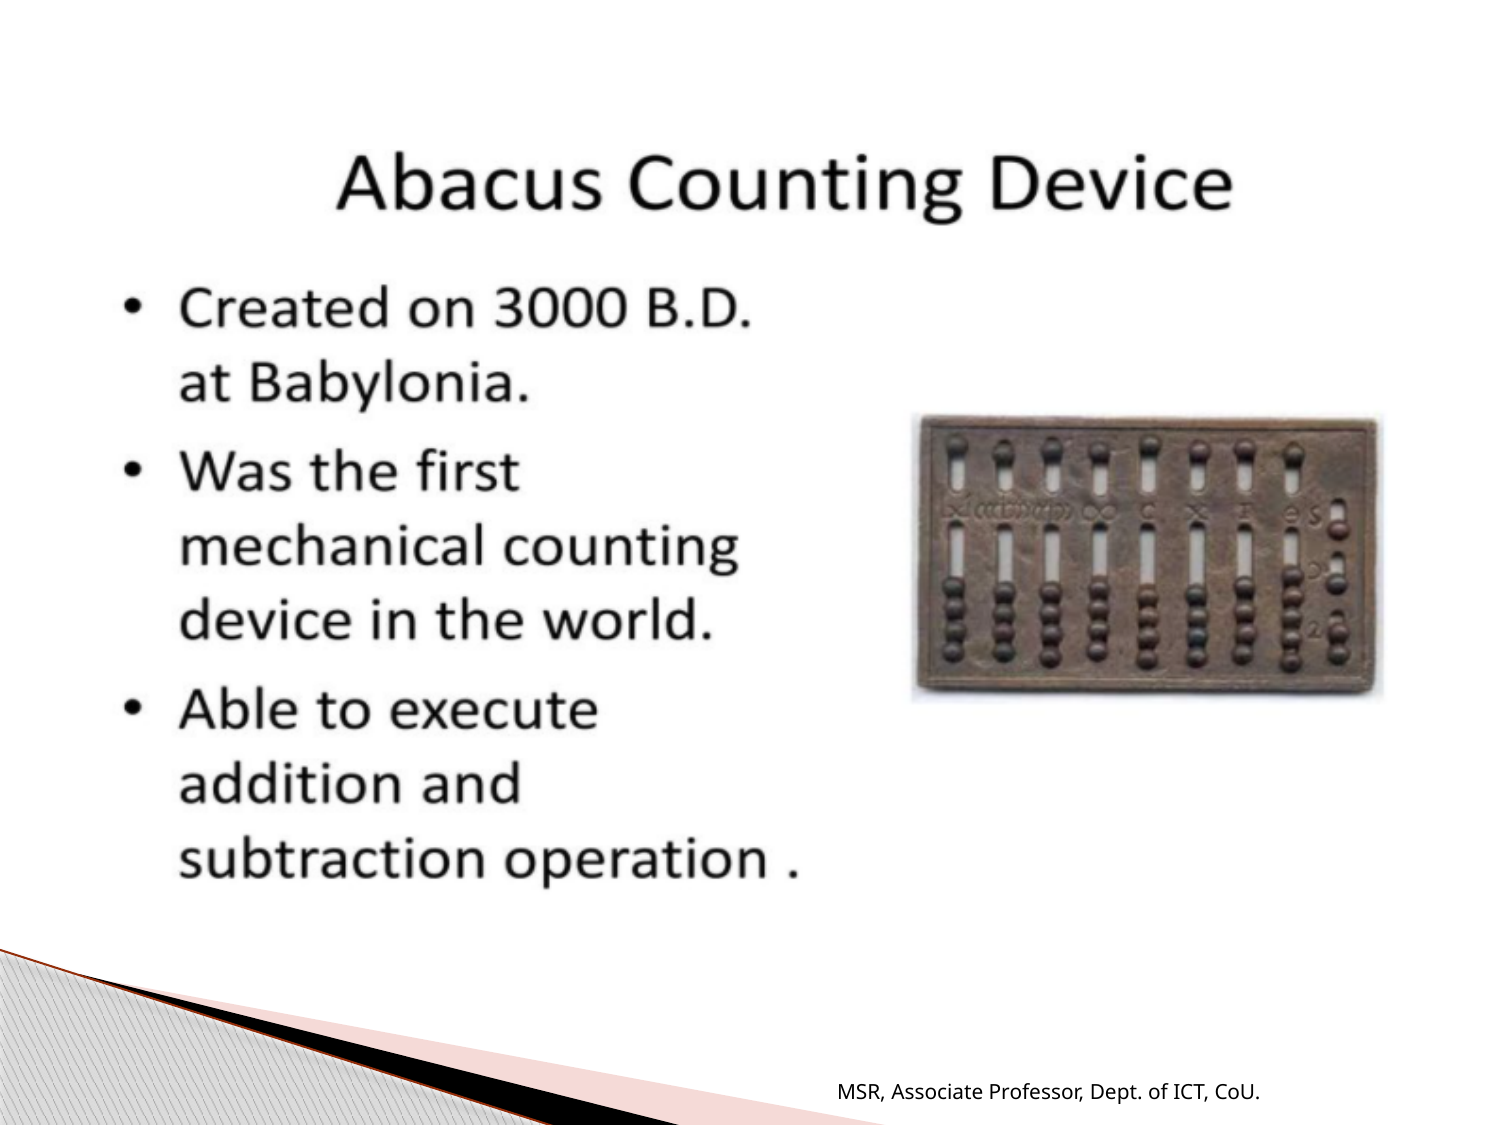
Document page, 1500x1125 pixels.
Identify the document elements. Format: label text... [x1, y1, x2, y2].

picture [93, 149, 1388, 900]
footer MSR, Associate Professor, Dept. of ICT, CoU. [718, 1051, 1275, 1112]
